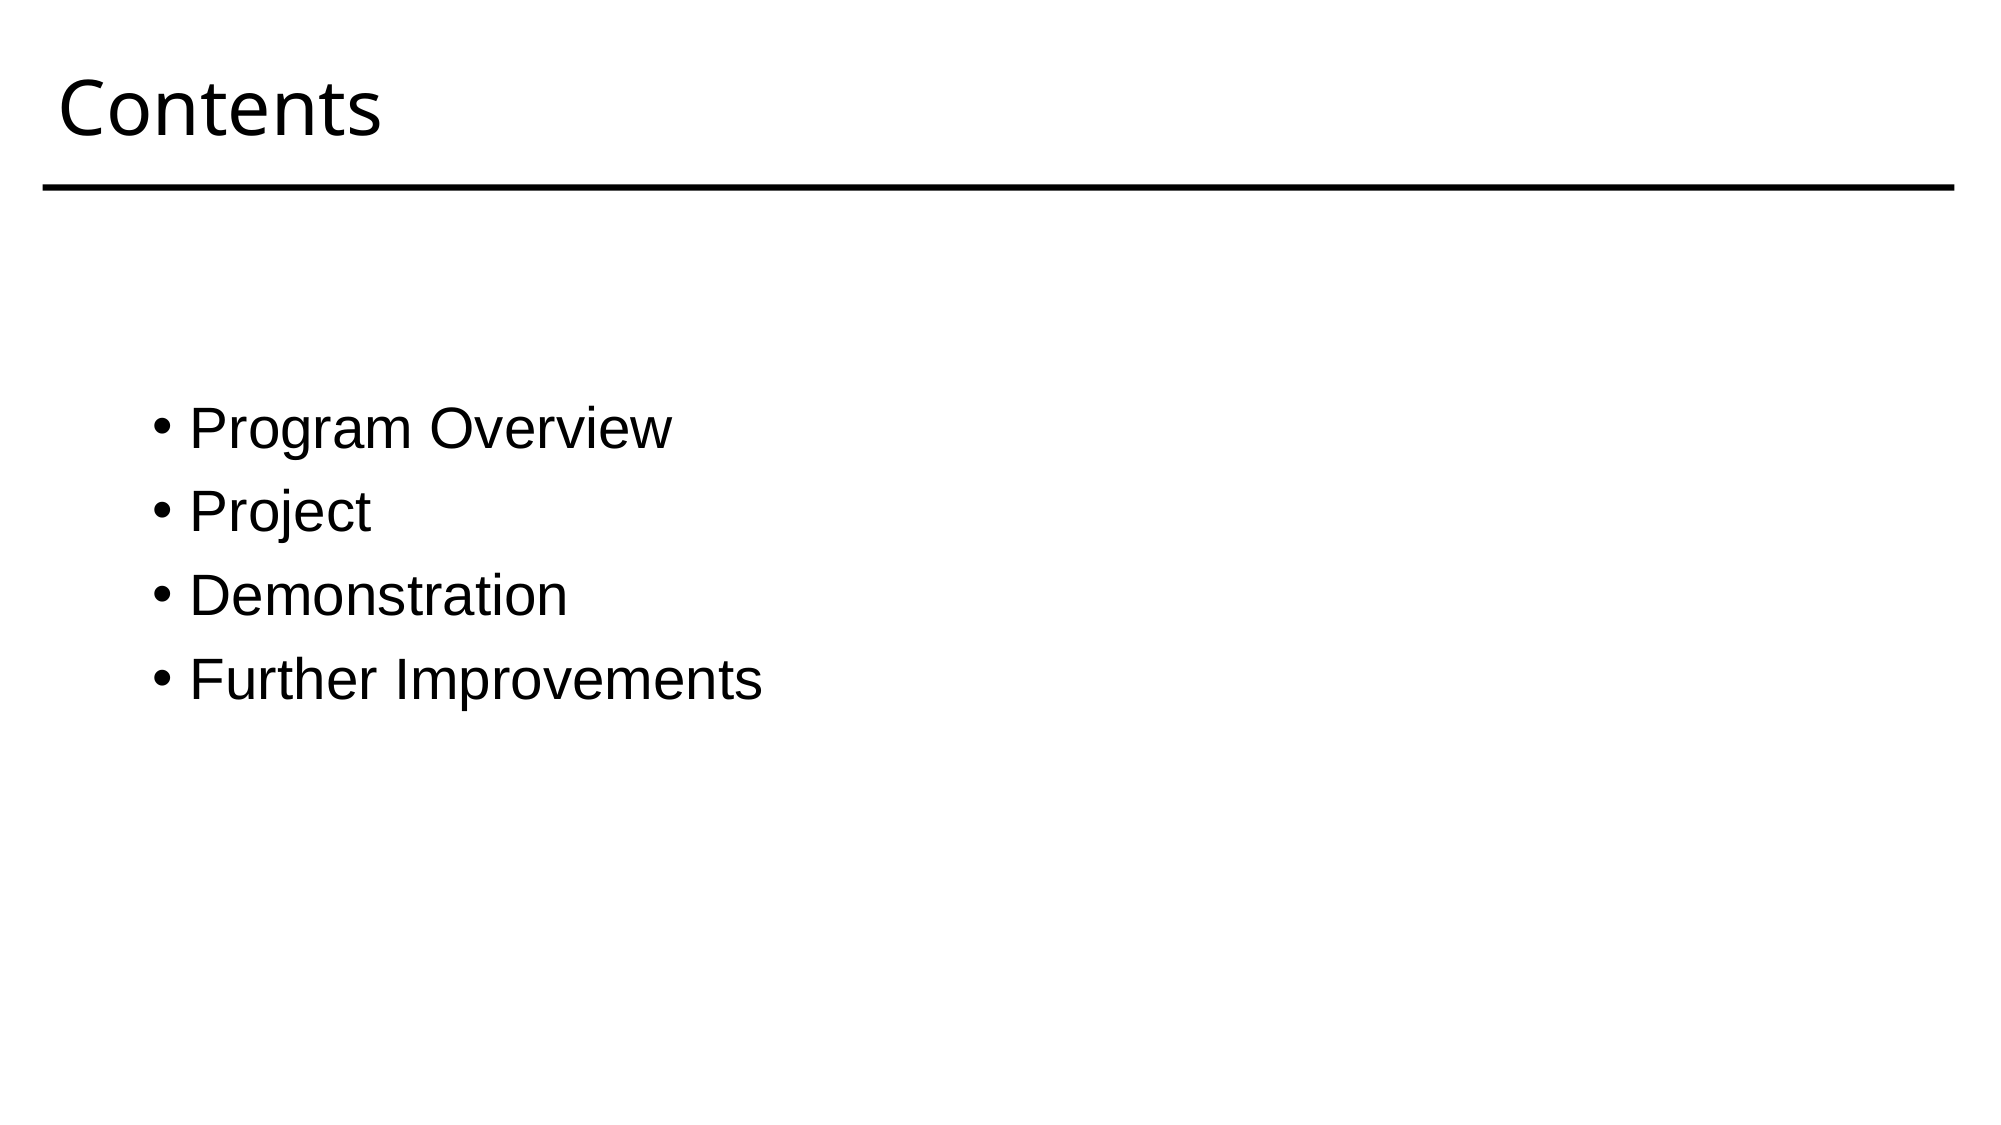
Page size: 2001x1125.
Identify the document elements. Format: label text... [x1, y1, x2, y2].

text_box Contents [42, 61, 1051, 160]
list Program Overview Project Demonstration Further Improvements [137, 299, 1863, 1014]
